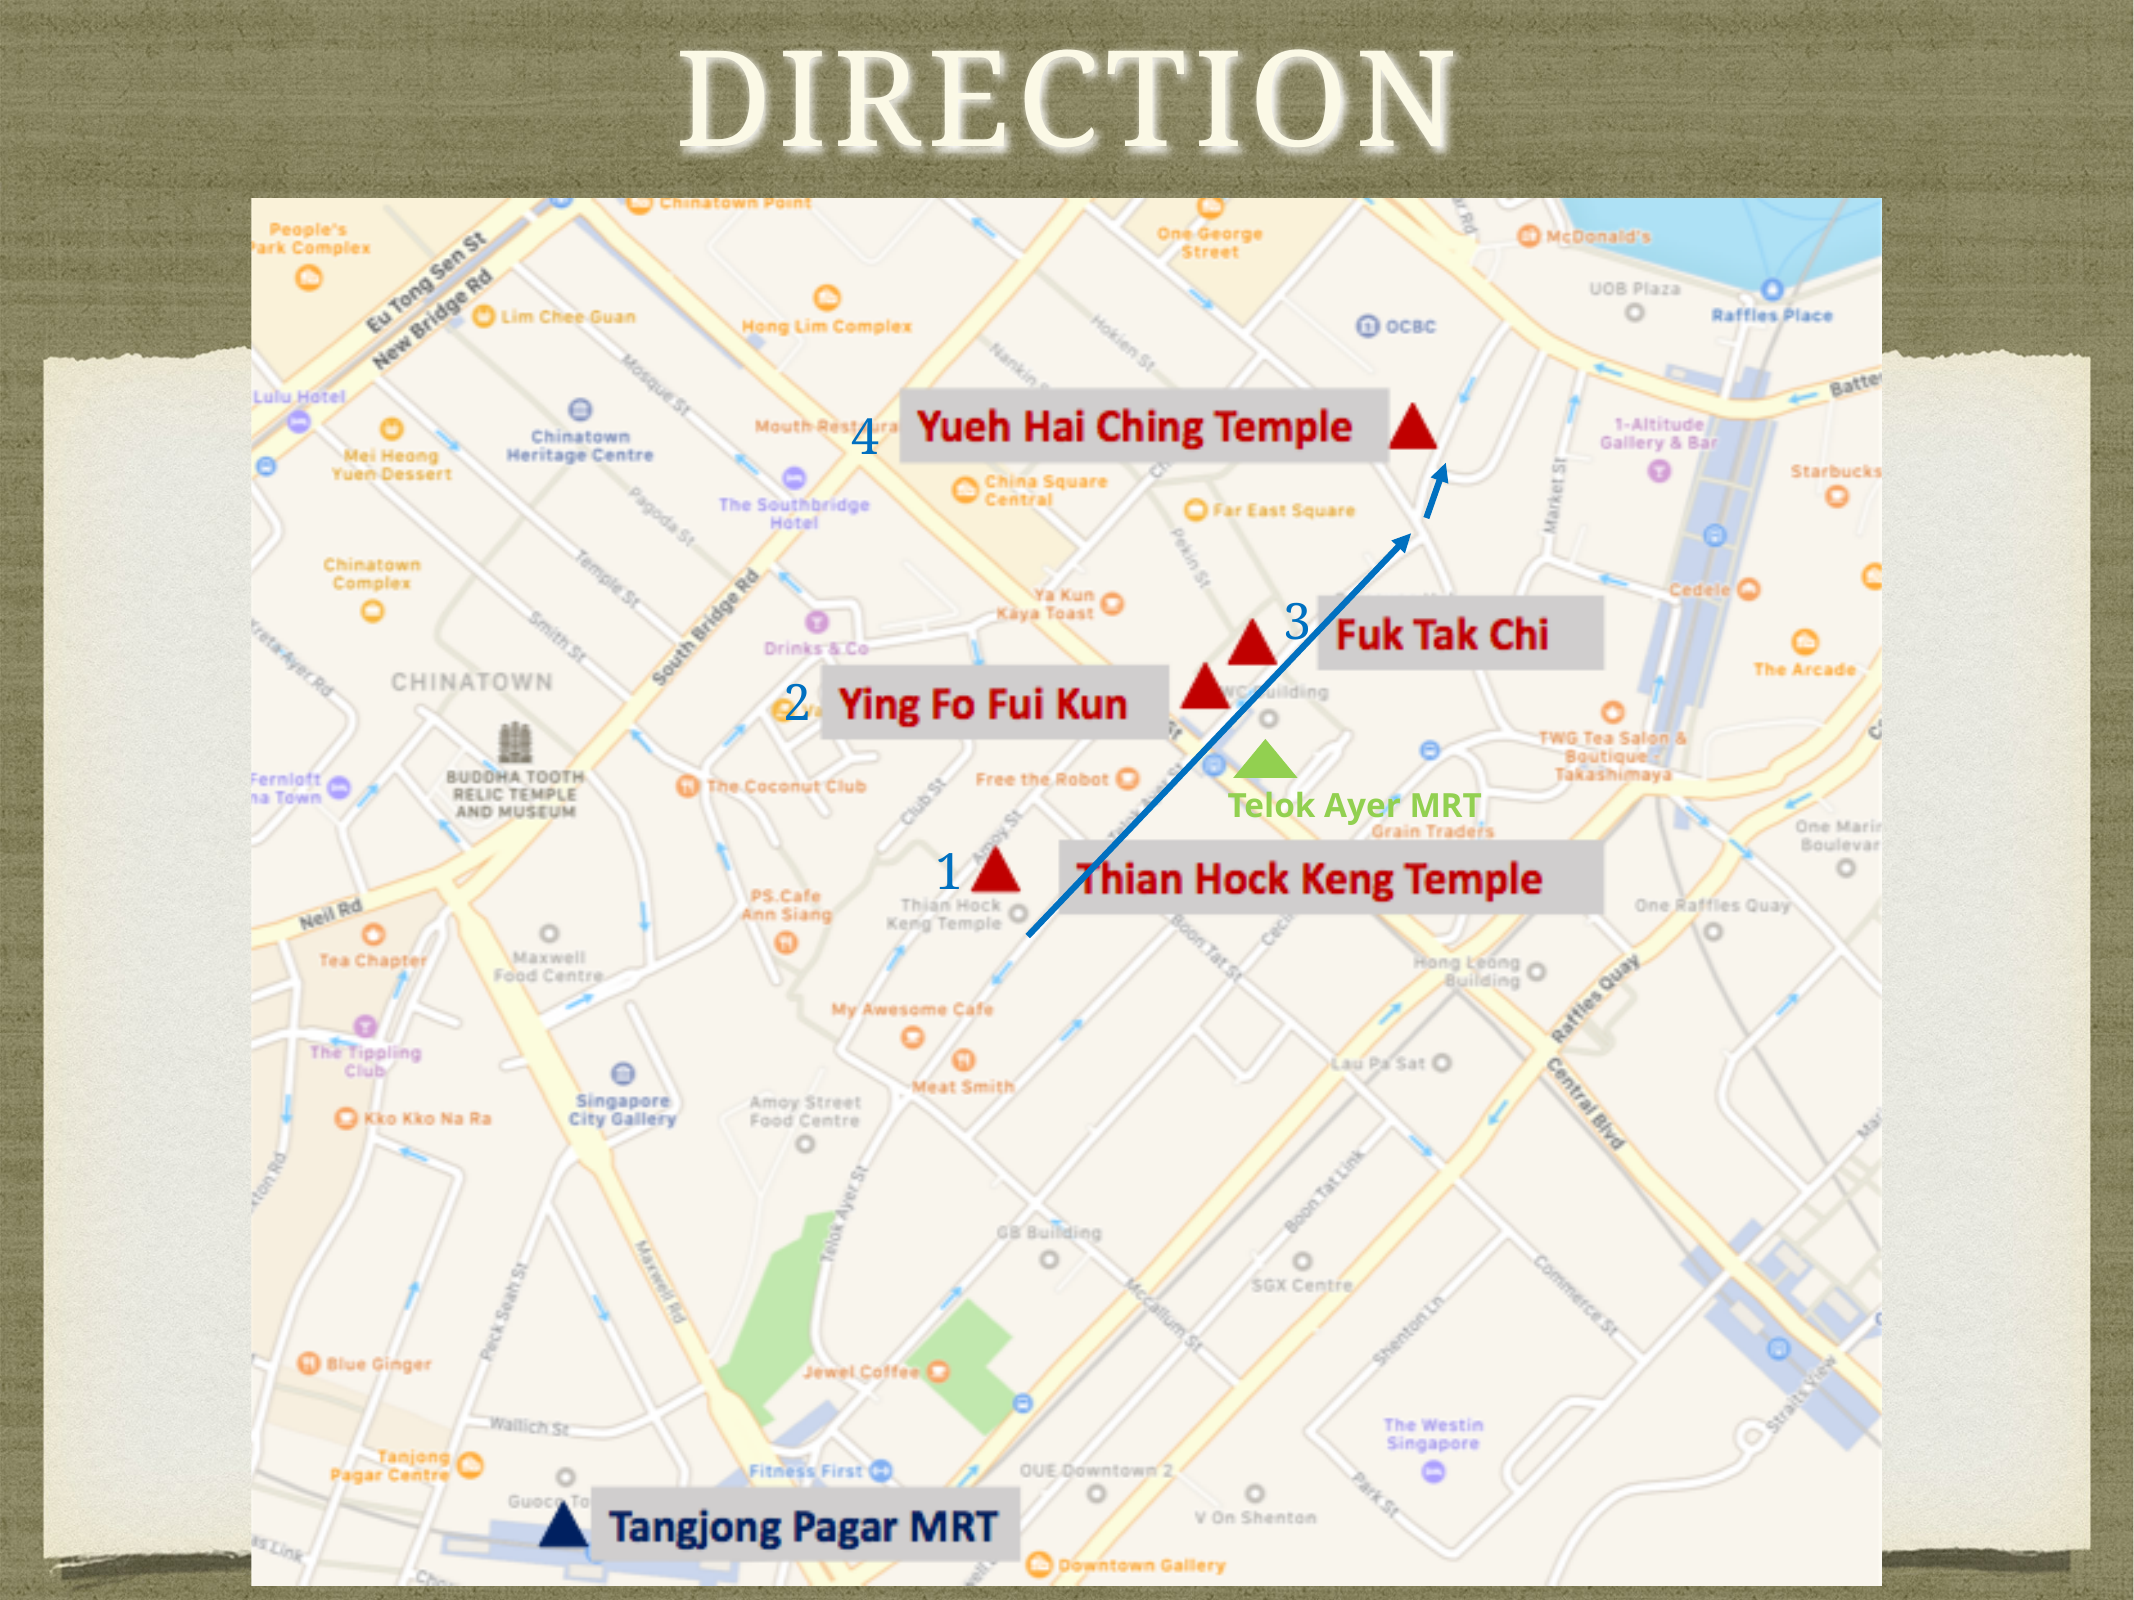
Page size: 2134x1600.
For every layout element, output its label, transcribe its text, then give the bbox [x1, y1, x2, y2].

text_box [1027, 533, 1412, 937]
title Direction [134, 7, 1999, 200]
picture [0, 0, 2134, 1600]
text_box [1426, 462, 1447, 519]
